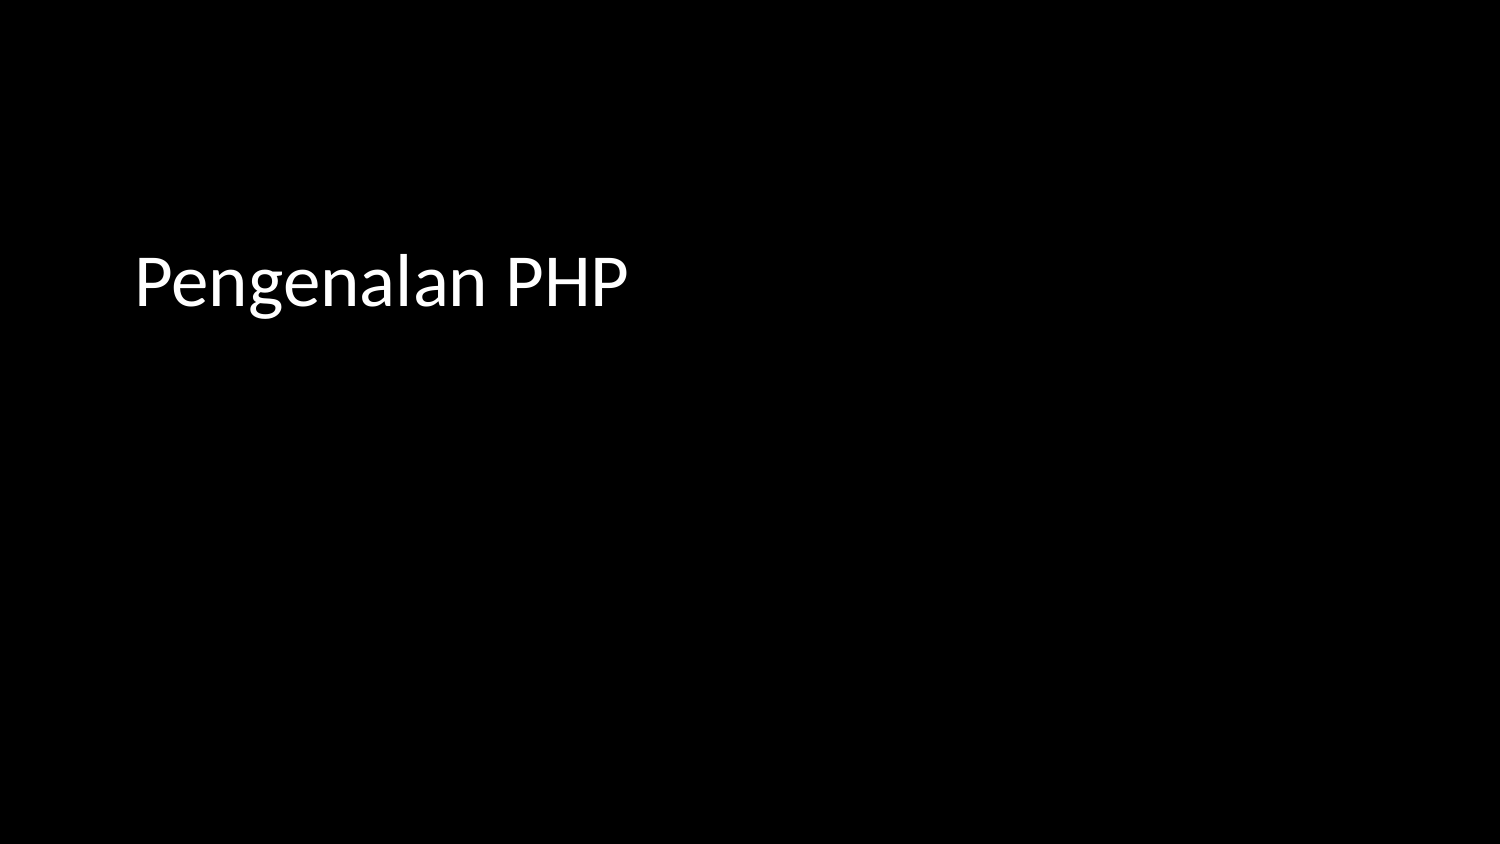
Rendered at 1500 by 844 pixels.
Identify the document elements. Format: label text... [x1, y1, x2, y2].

title Pengenalan PHP [119, 216, 1381, 466]
